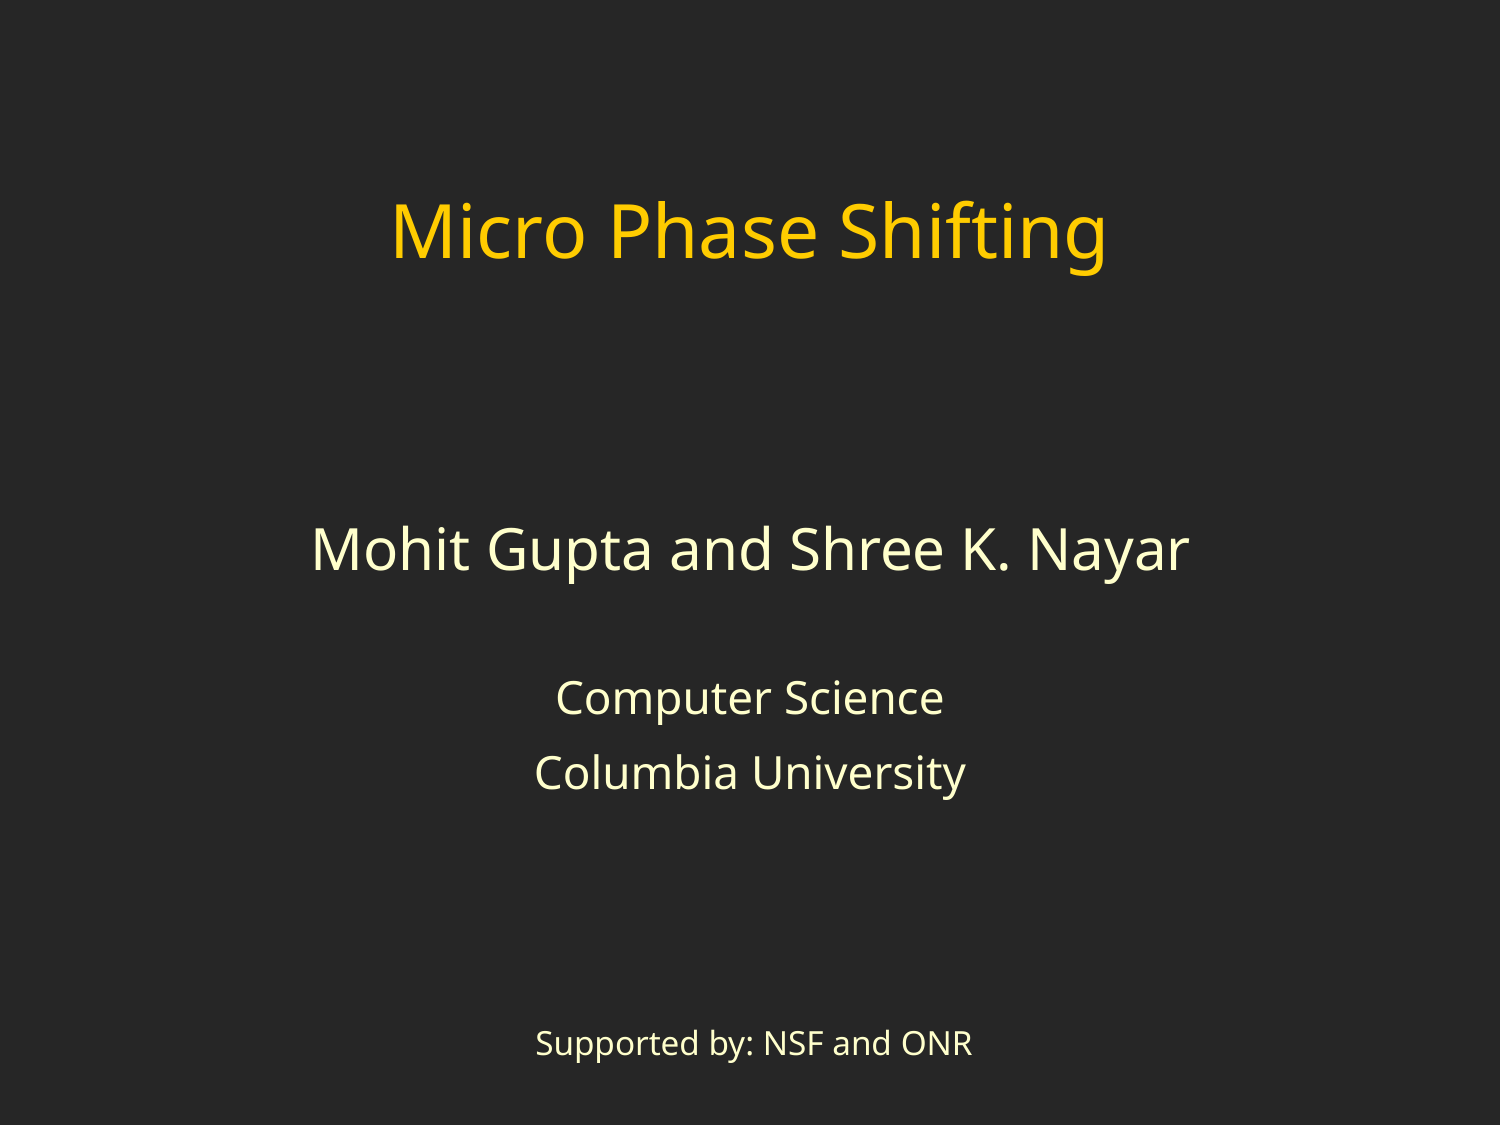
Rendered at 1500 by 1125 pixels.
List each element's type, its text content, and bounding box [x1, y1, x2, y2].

title Micro Phase Shifting [112, 112, 1388, 301]
text_box Supported by: NSF and ONR [187, 990, 1313, 1125]
text_box Computer Science Columbia University [224, 650, 1275, 838]
subtitle Mohit Gupta and Shree K. Nayar [225, 462, 1277, 610]
